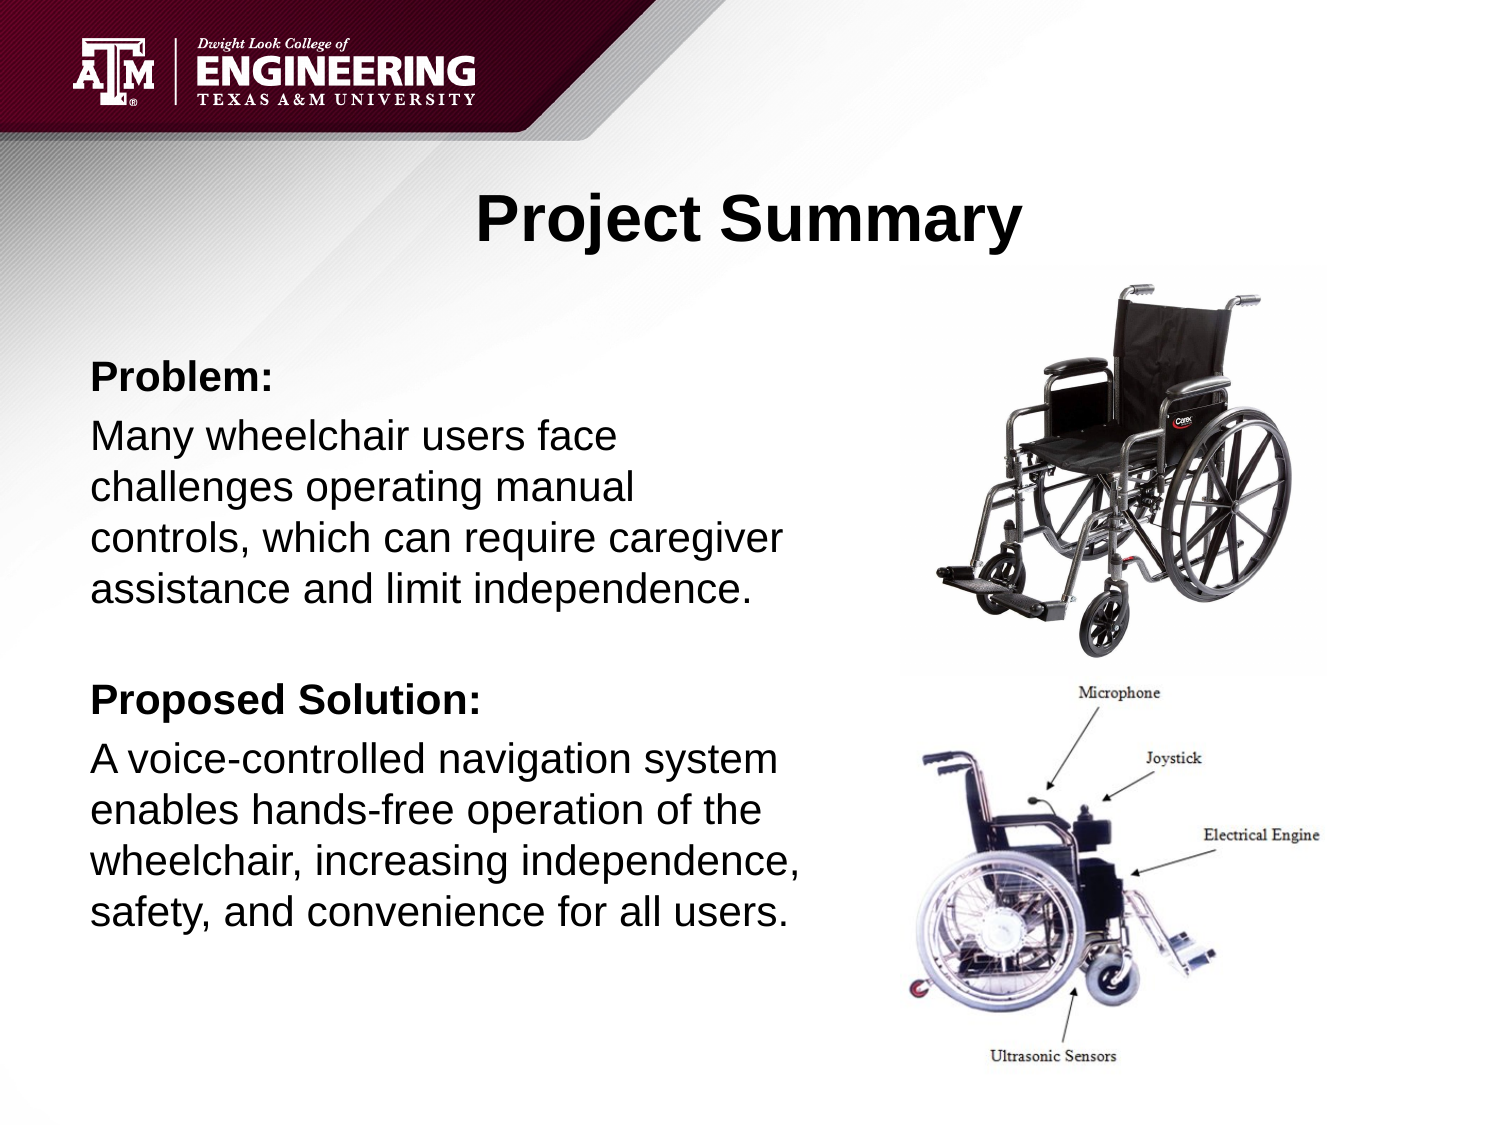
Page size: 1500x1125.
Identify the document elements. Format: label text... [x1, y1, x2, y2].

picture [0, 0, 1500, 1125]
list Problem: Many wheelchair users face challenges operating manual controls, which can require caregiver assistance and limit independence. Proposed Solution: A voice-controlled navigation system enables hands-free operation of the wheelchair, increasing independence, safety, and convenience for all users. [75, 341, 818, 1010]
title Project Summary [75, 148, 1425, 281]
